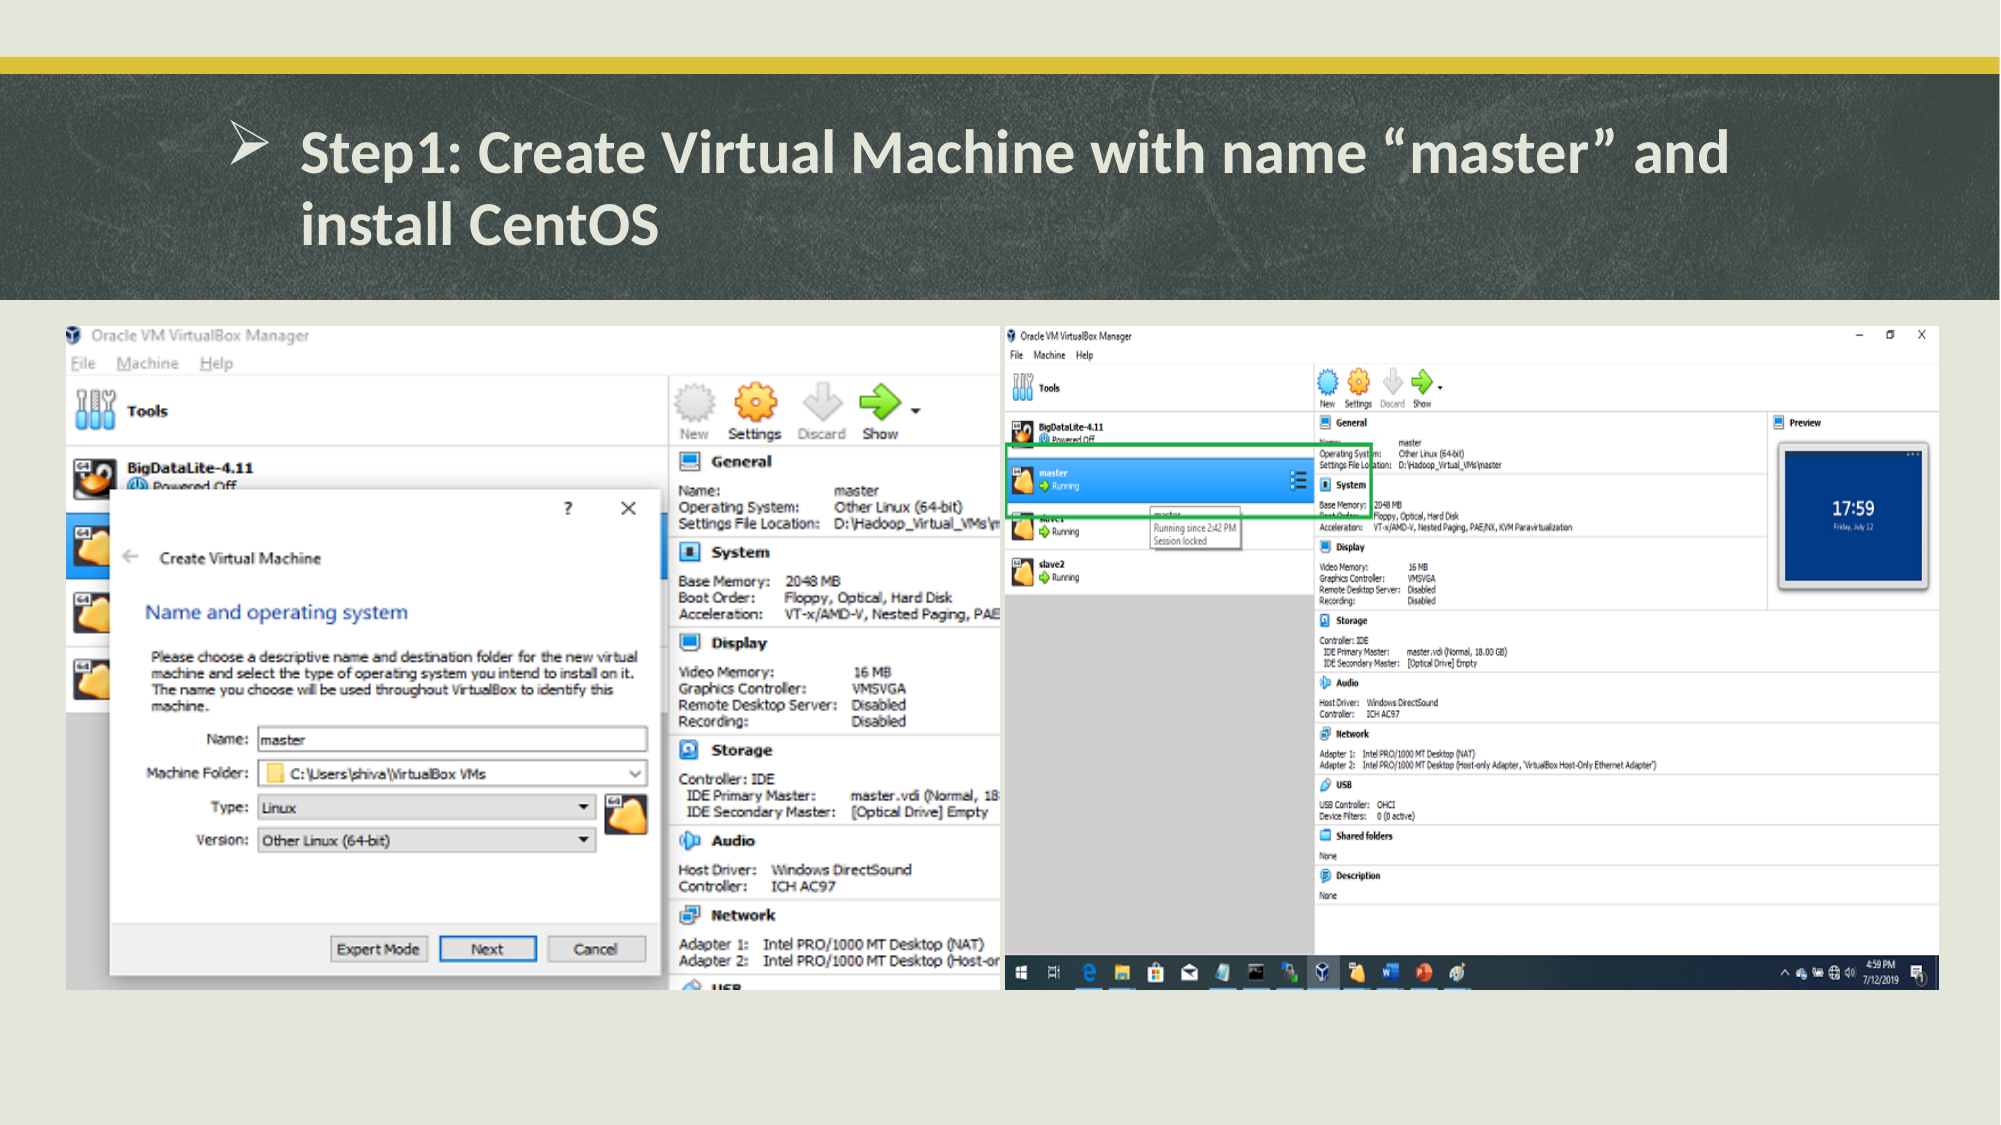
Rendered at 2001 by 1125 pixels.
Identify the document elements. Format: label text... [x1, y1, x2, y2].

picture [66, 326, 1000, 990]
picture [1005, 326, 1939, 990]
title Step1: Create Virtual Machine with name “master” and install CentOS [210, 76, 1790, 300]
picture [0, 74, 2000, 300]
